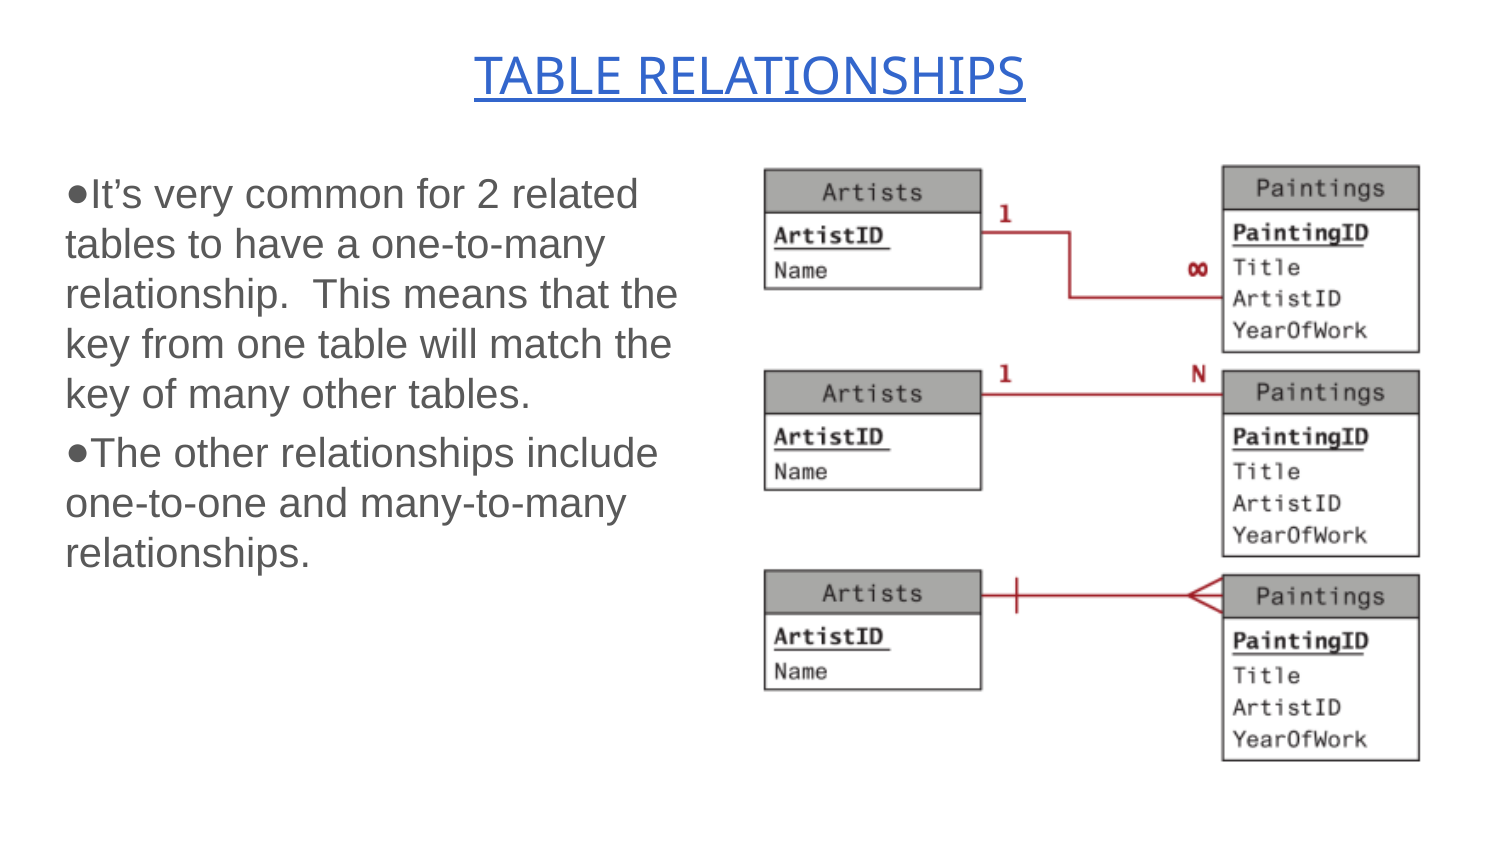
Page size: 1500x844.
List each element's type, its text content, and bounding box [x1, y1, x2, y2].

subtitle It’s very common for 2 related tables to have a one-to-many relationship. This means that the key from one table will match the key of many other tables. The other relationships include one-to-one and many-to-many relationships. [50, 159, 725, 810]
picture [737, 146, 1440, 773]
title TABLE RELATIONSHIPS [0, 37, 1500, 110]
